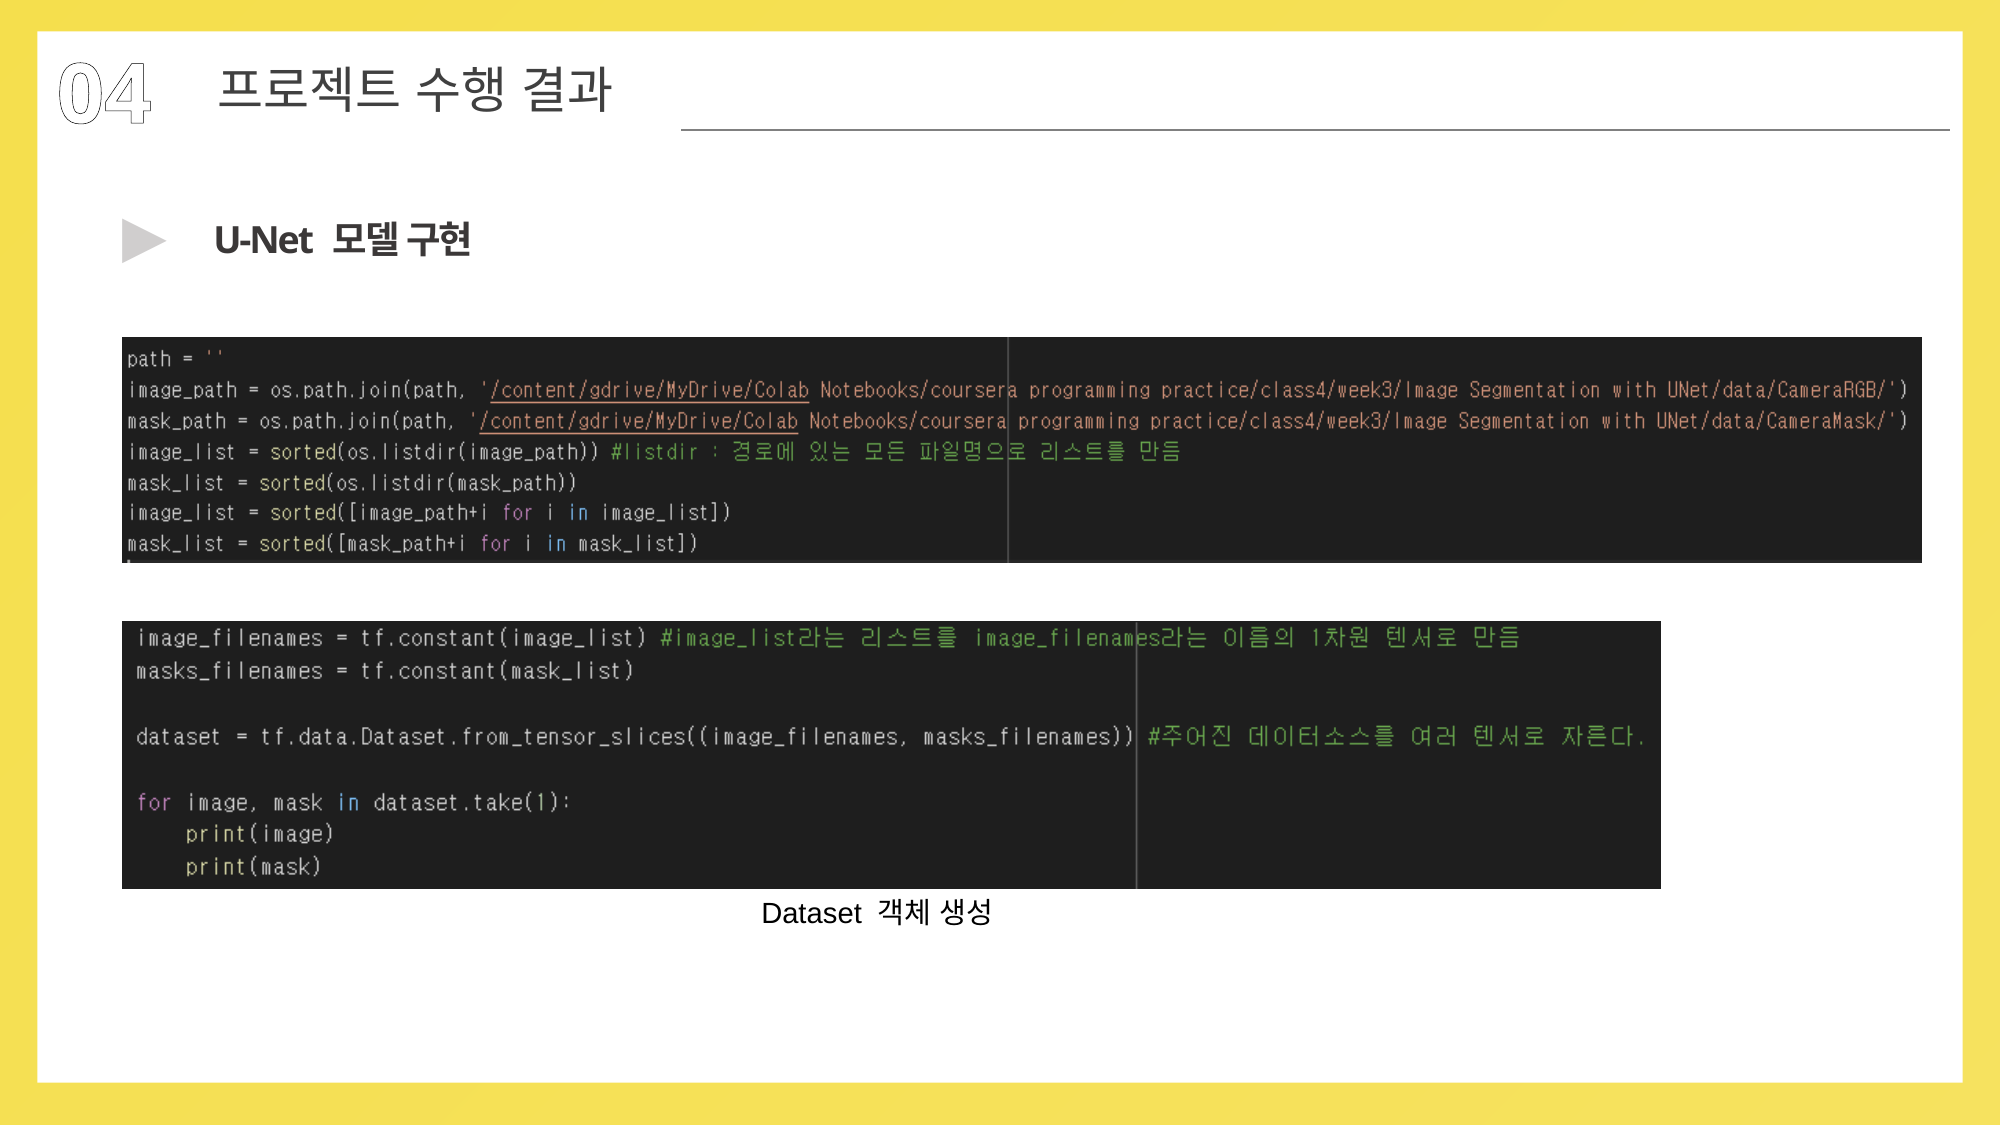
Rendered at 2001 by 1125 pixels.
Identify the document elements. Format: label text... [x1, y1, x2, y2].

text_box [36, 30, 1964, 1084]
text_box Dataset 객체 생성 [746, 889, 1037, 945]
text_box 04 [41, 32, 233, 148]
picture [121, 621, 1662, 889]
picture [121, 337, 1922, 563]
text_box U-Net 모델 구현 [198, 208, 1651, 268]
text_box 프로젝트 수행 결과 [203, 51, 629, 127]
text_box ▶ [107, 190, 190, 276]
